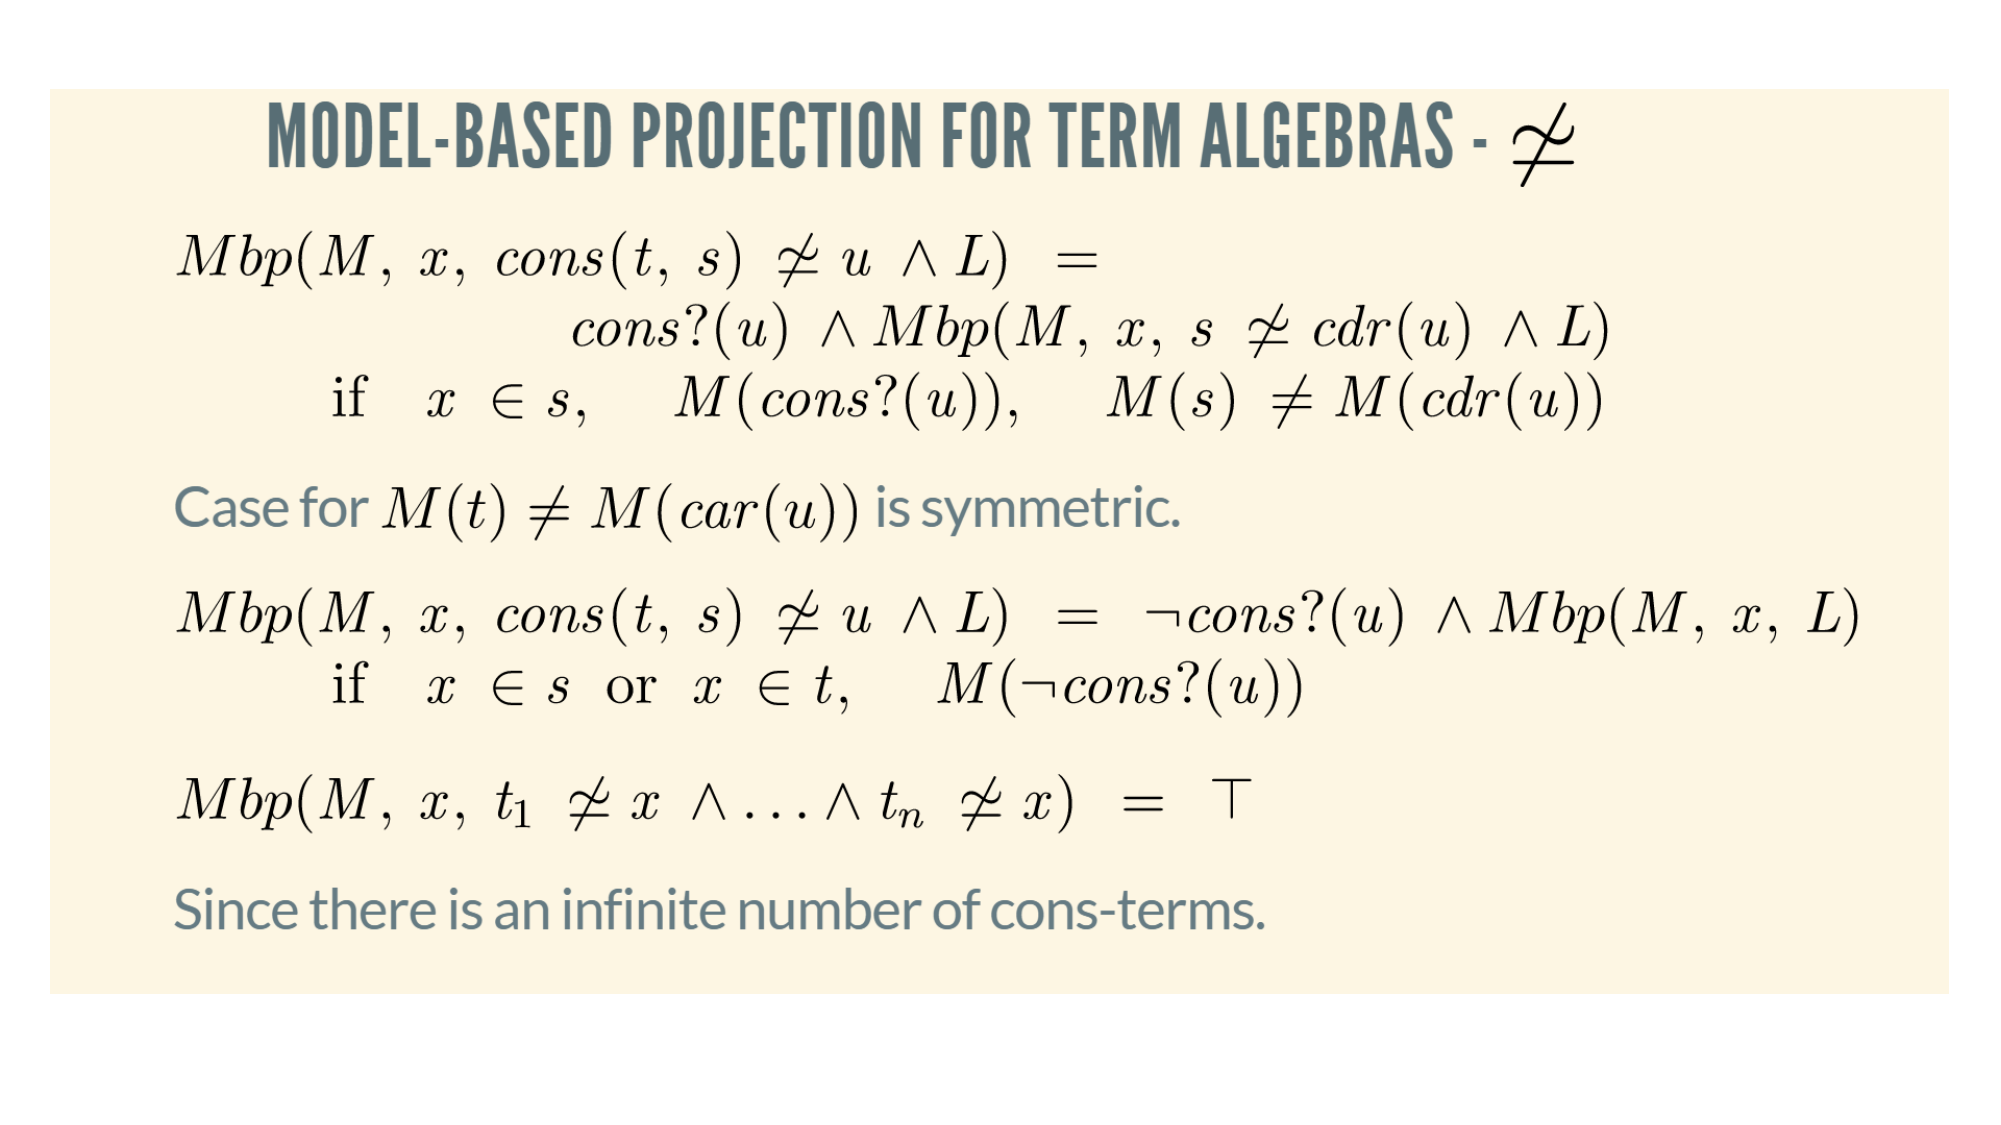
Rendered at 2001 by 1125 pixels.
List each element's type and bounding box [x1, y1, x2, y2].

picture [50, 89, 1949, 994]
